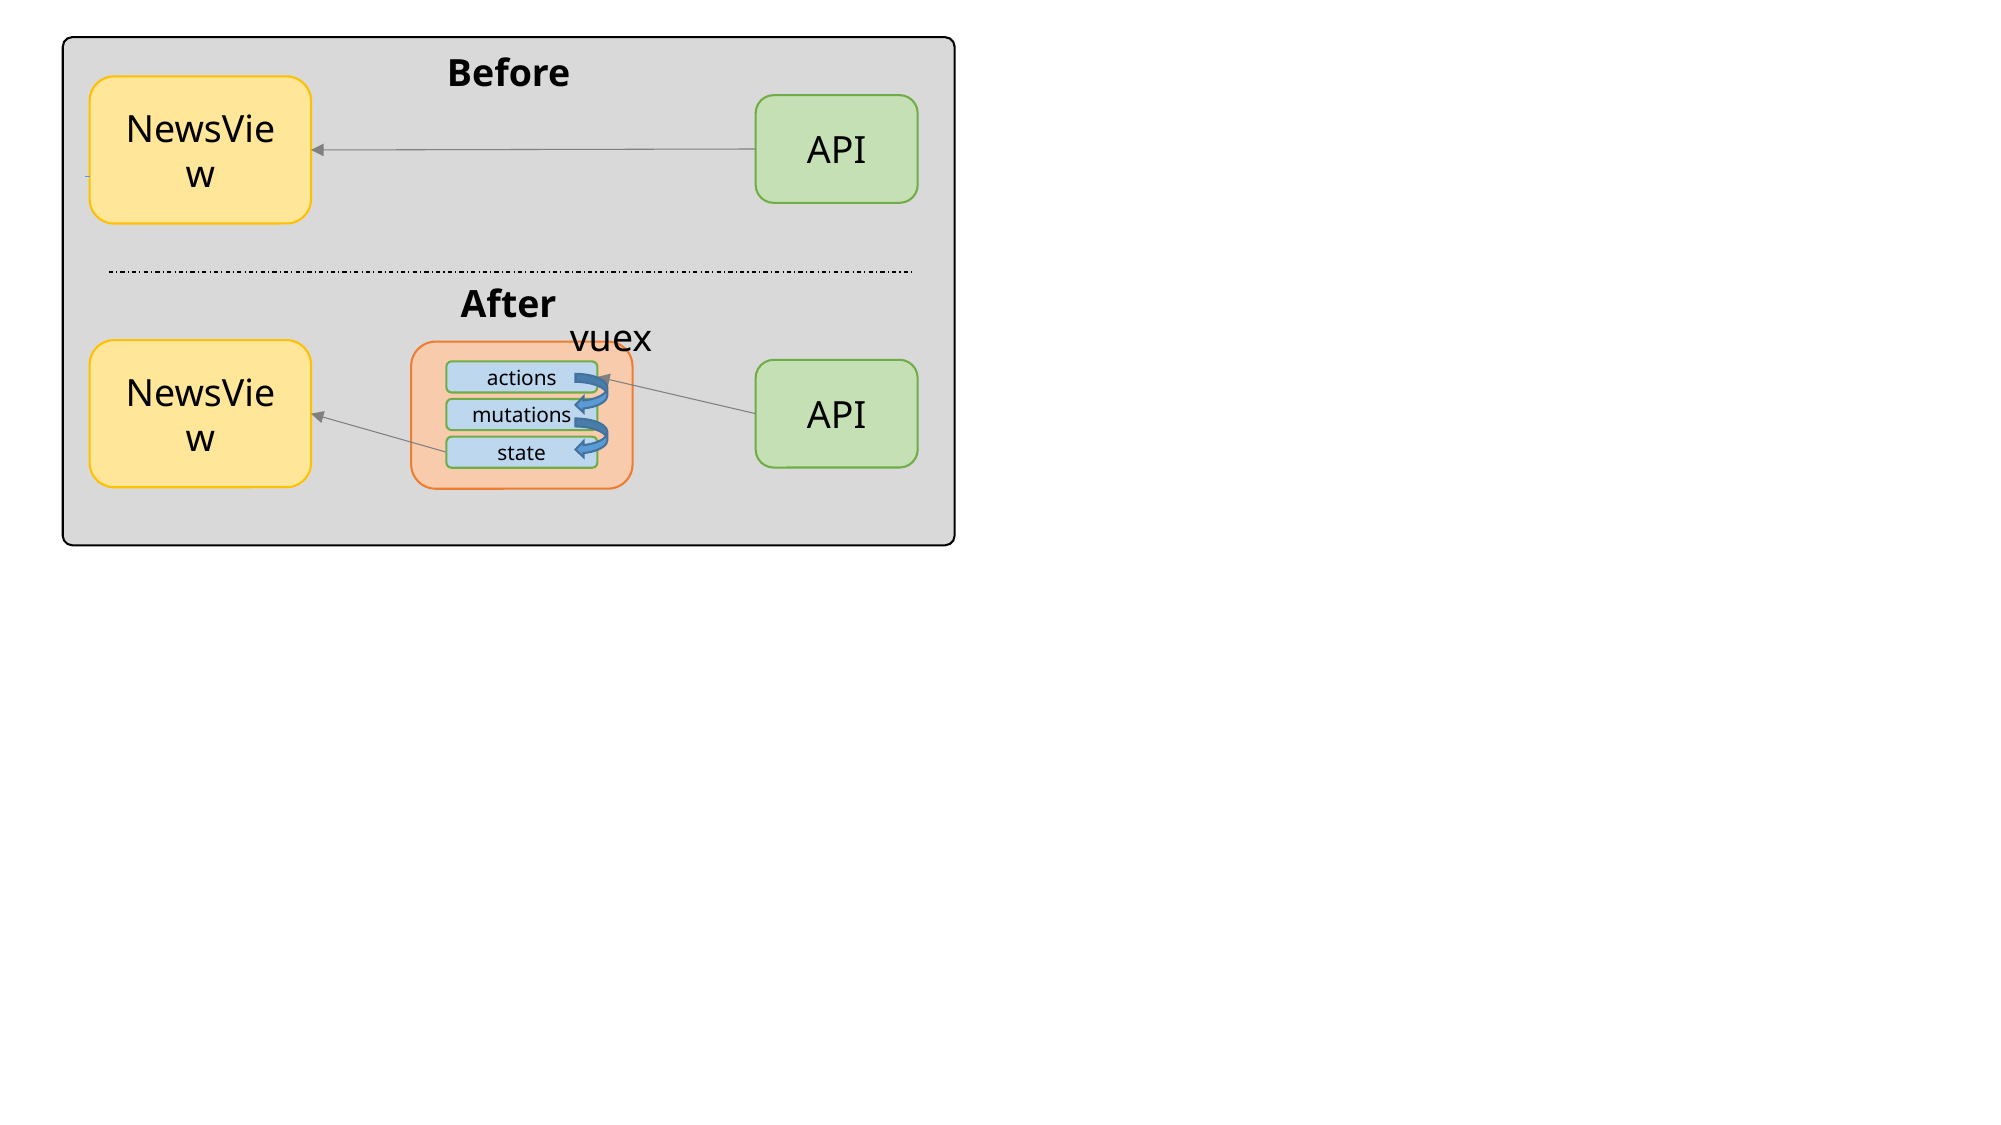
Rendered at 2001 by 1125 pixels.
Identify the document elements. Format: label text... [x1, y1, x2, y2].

text_box [61, 36, 956, 547]
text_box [311, 413, 447, 453]
text_box [410, 340, 583, 413]
text_box [410, 414, 634, 490]
text_box [574, 372, 597, 387]
text_box mutations [445, 397, 599, 432]
text_box NewsView [88, 75, 313, 225]
text_box vuex [501, 307, 721, 367]
text_box actions [445, 360, 599, 394]
text_box Before [399, 41, 619, 102]
text_box [574, 393, 597, 415]
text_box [597, 376, 756, 414]
text_box [599, 367, 634, 376]
text_box [574, 417, 609, 460]
text_box [585, 392, 597, 397]
text_box API [754, 358, 919, 469]
text_box API [754, 94, 919, 204]
text_box state [445, 435, 599, 469]
text_box NewsView [88, 339, 313, 489]
text_box After [399, 273, 619, 333]
